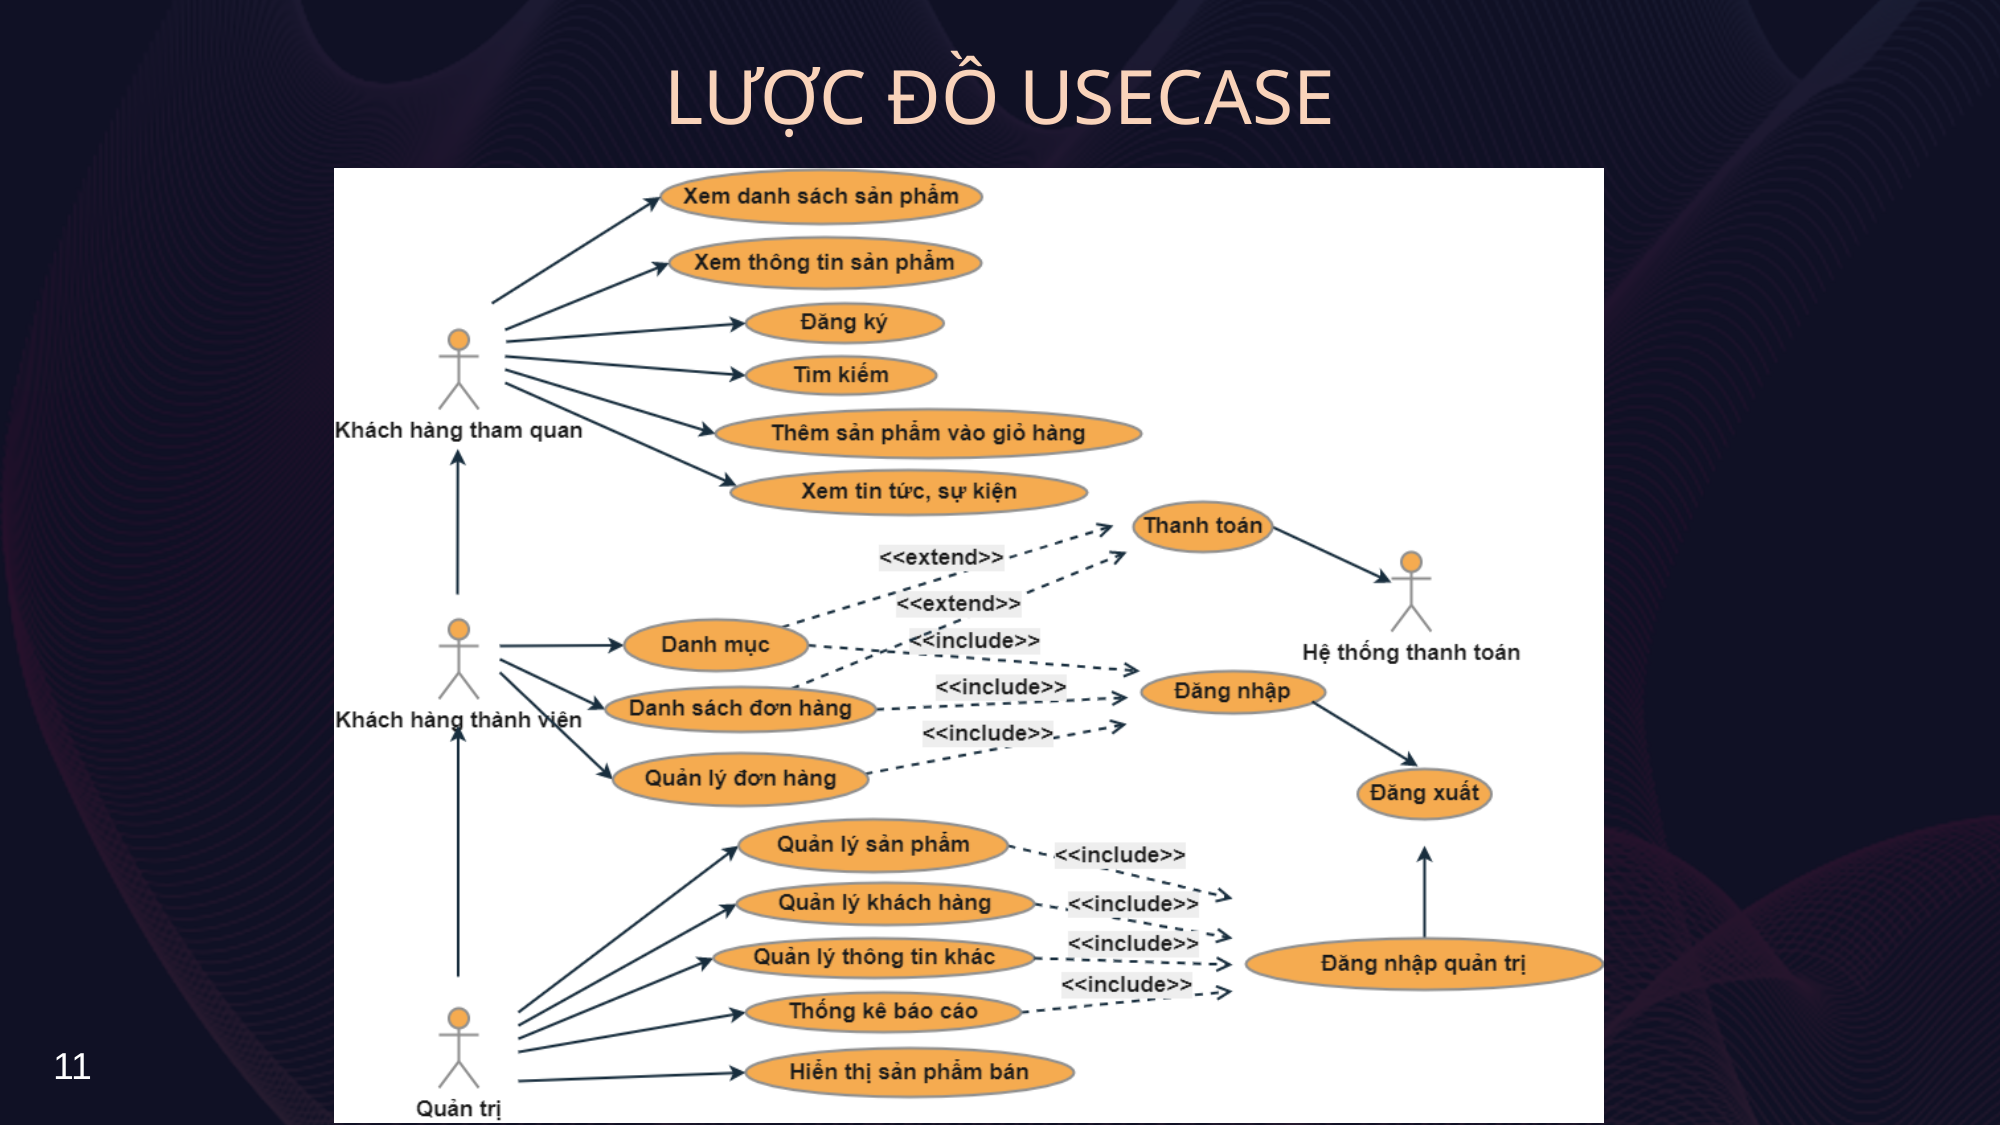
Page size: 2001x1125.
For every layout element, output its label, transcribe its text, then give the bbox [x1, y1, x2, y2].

text_box LƯỢC ĐỒ USECASE [488, 42, 1512, 147]
picture [334, 167, 1604, 1123]
text_box 11 [38, 1034, 136, 1095]
